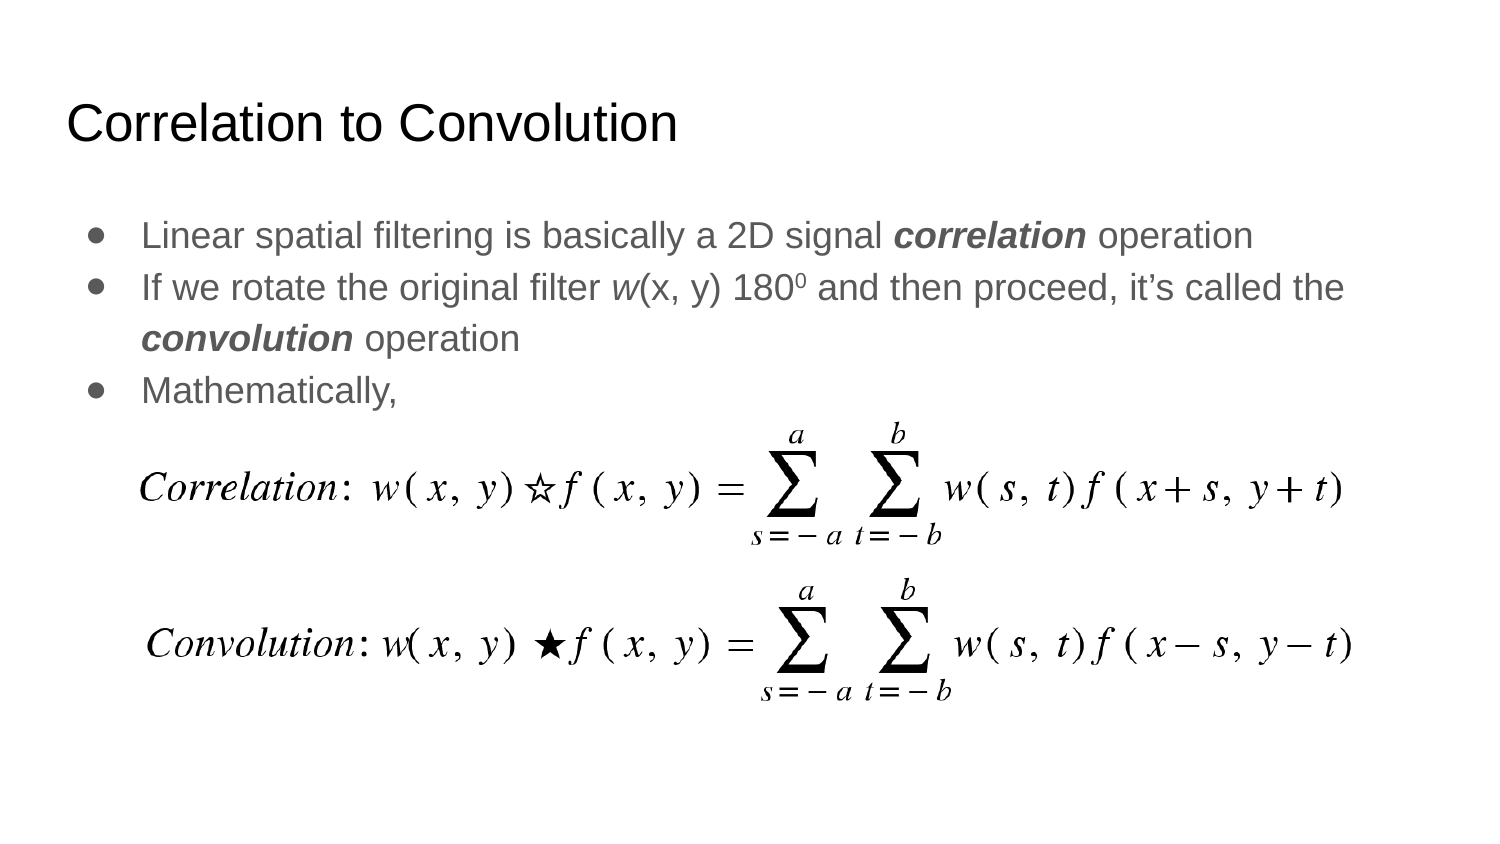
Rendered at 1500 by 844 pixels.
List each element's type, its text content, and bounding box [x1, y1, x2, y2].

list Linear spatial filtering is basically a 2D signal correlation operation If we rotate the original filter w(x, y) 1800 and then proceed, it’s called the convolution operation Mathematically, [51, 189, 1449, 750]
picture [137, 421, 1363, 701]
title Correlation to Convolution [51, 72, 1449, 167]
